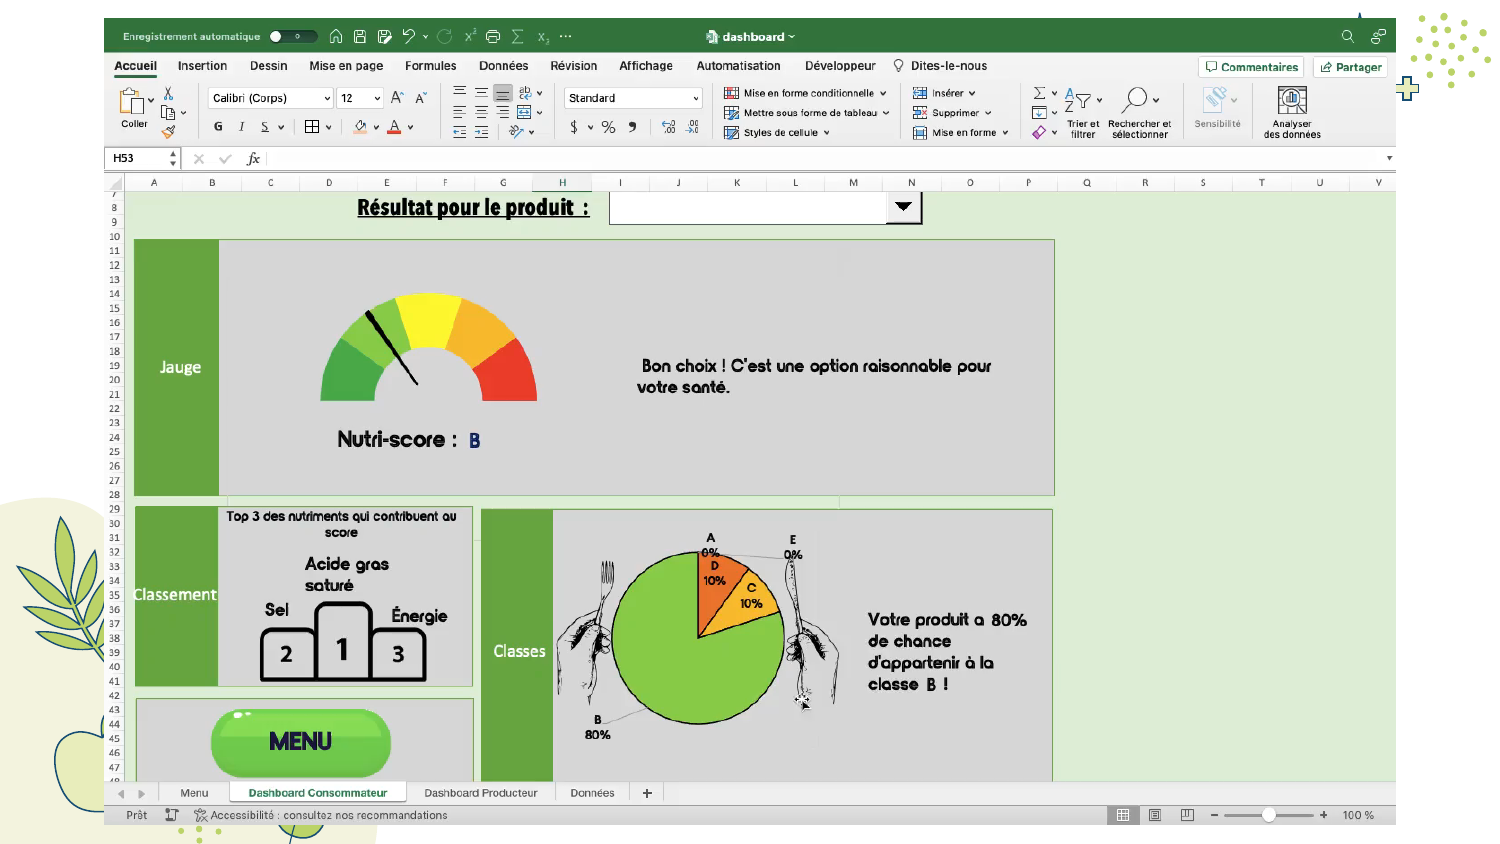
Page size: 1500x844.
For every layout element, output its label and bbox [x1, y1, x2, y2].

text_box [103, 17, 1397, 826]
